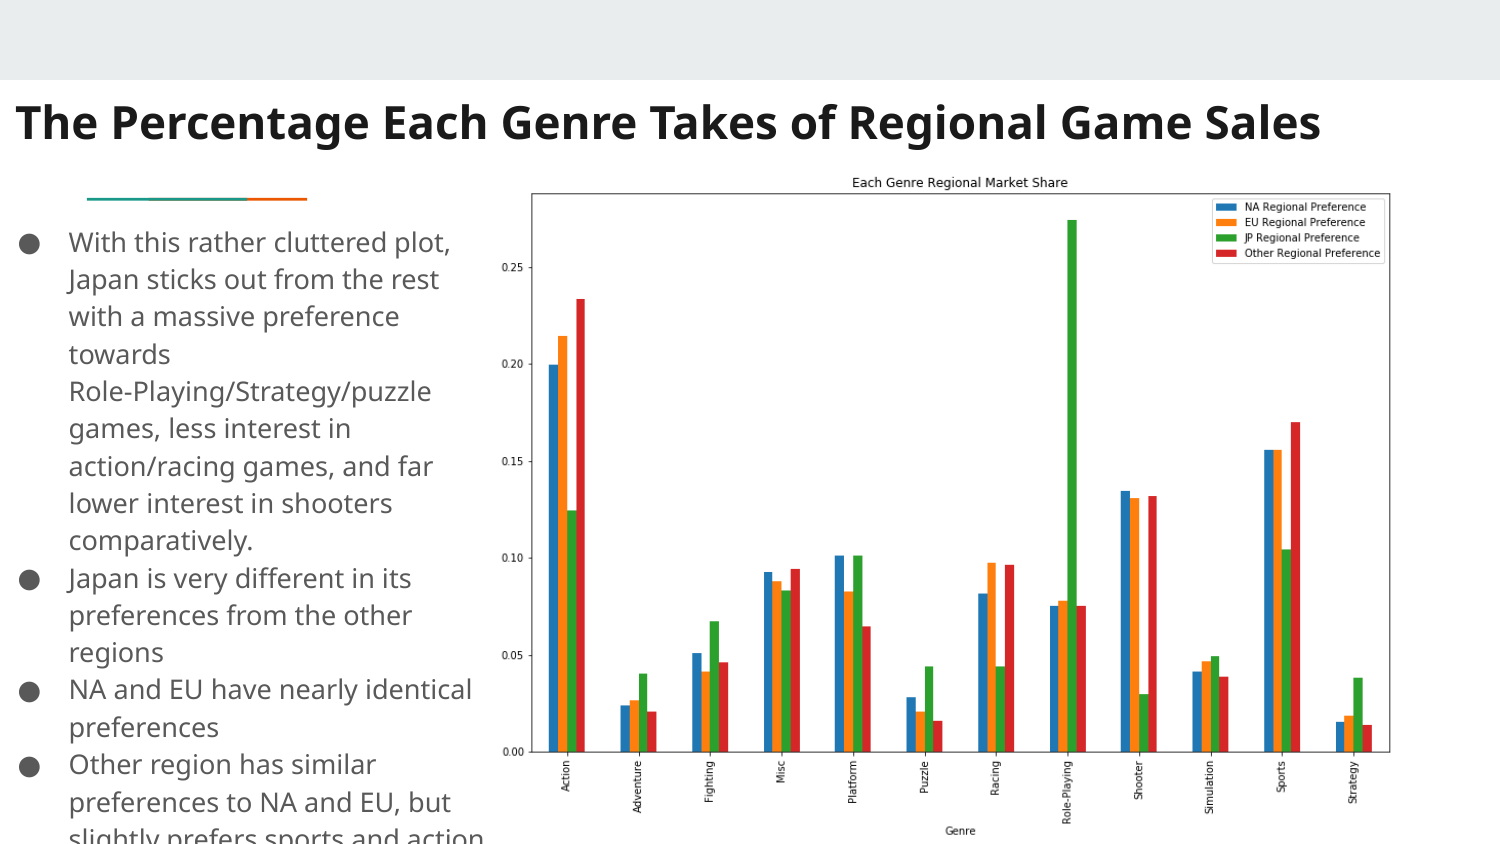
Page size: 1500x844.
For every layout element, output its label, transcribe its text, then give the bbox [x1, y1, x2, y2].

title The Percentage Each Genre Takes of Regional Game Sales [0, 78, 1381, 167]
picture [392, 105, 1500, 844]
list With this rather cluttered plot, Japan sticks out from the rest with a massive preference towards Role-Playing/Strategy/puzzle games, less interest in action/racing games, and far lower interest in shooters comparatively. Japan is very different in its preferences from the other regions NA and EU have nearly identical preferences Other region has similar preferences to NA and EU, but slightly prefers sports and action more [0, 205, 387, 844]
